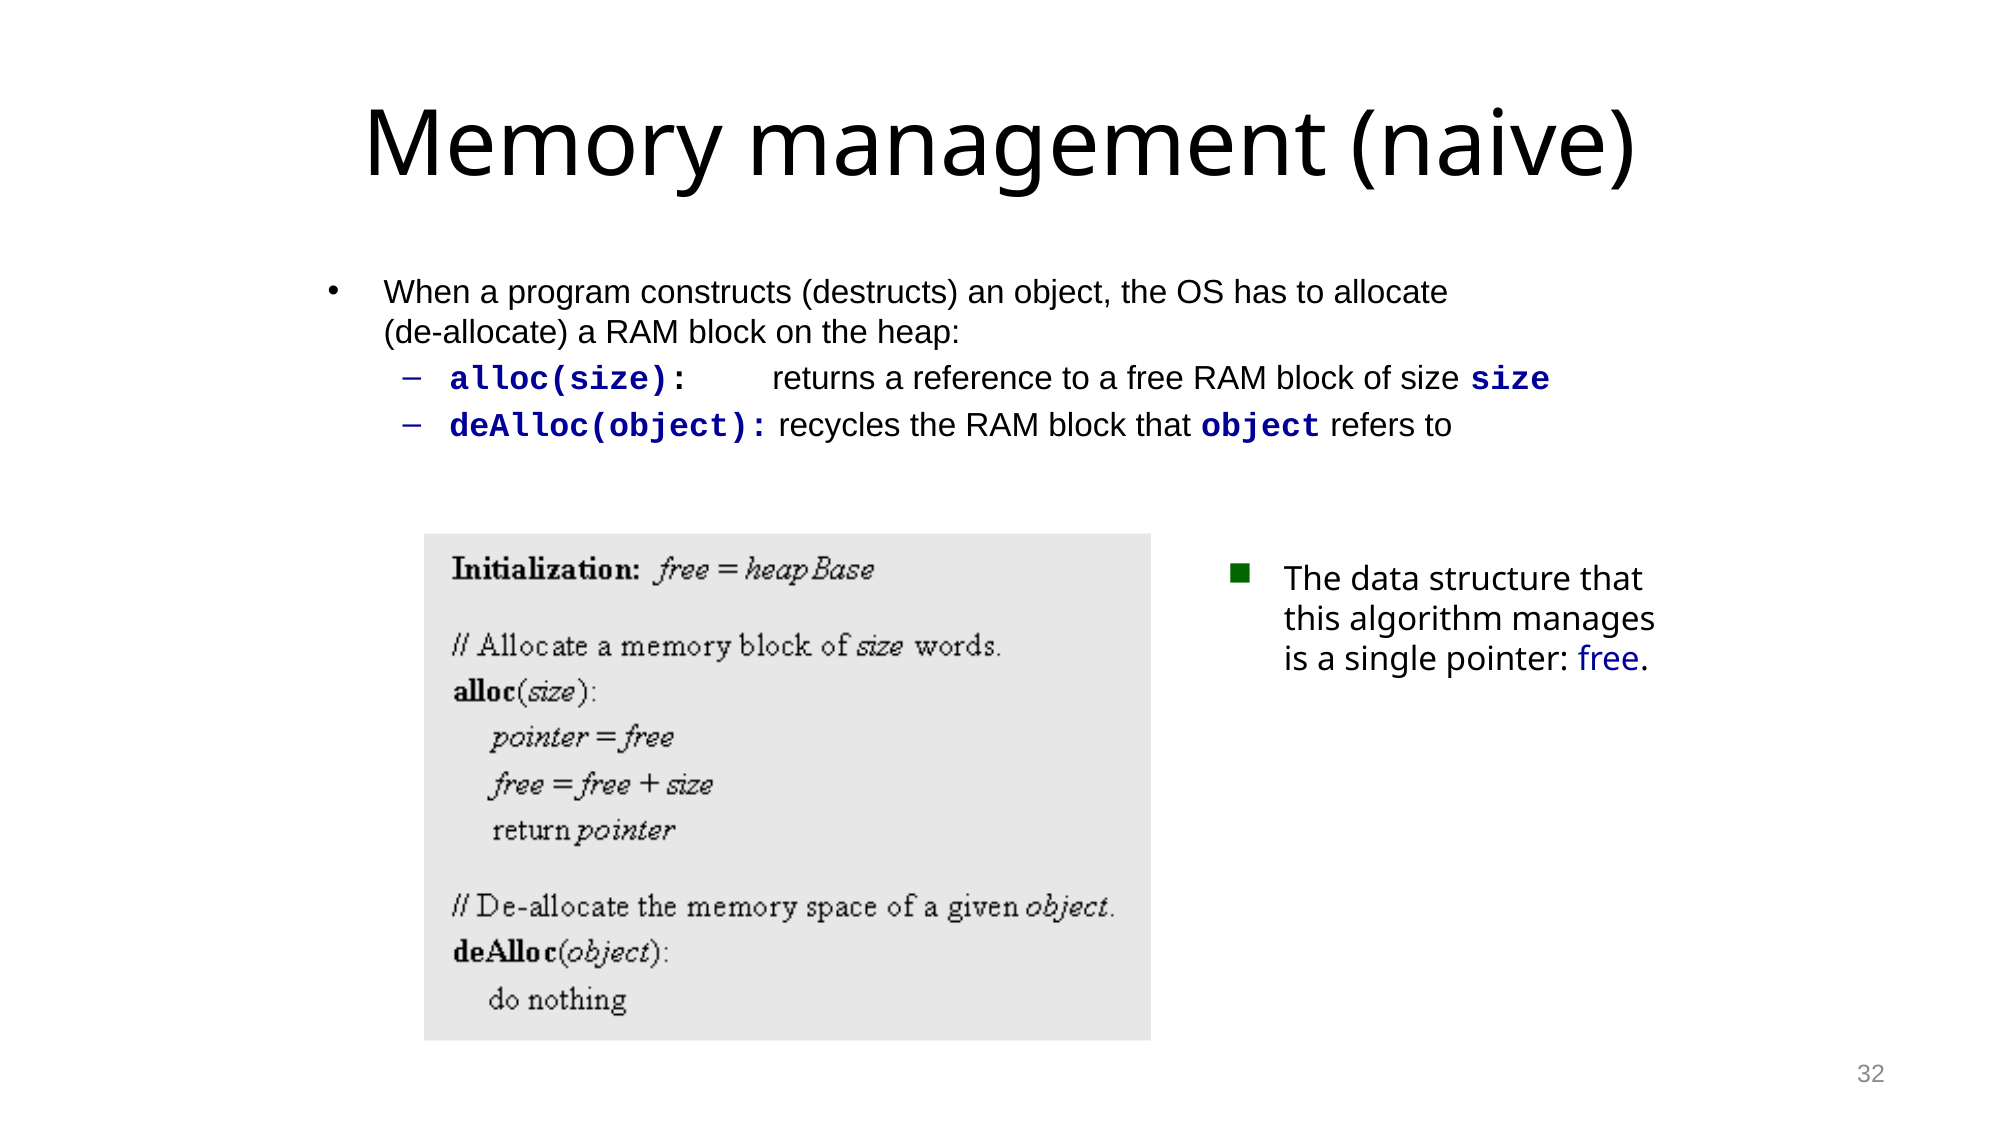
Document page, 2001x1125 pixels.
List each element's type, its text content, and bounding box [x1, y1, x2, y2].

list When a program constructs (destructs) an object, the OS has to allocate (de-allocate) a RAM block on the heap: alloc(size): returns a reference to a free RAM block of size size deAlloc(object): recycles the RAM block that object refers to [312, 262, 1725, 563]
slide_number 32 [1433, 1042, 1900, 1103]
title Memory management (naive) [99, 45, 1900, 233]
text_box The data structure that this algorithm manages is a single pointer: free. [1212, 563, 1688, 875]
picture [423, 530, 1152, 1043]
